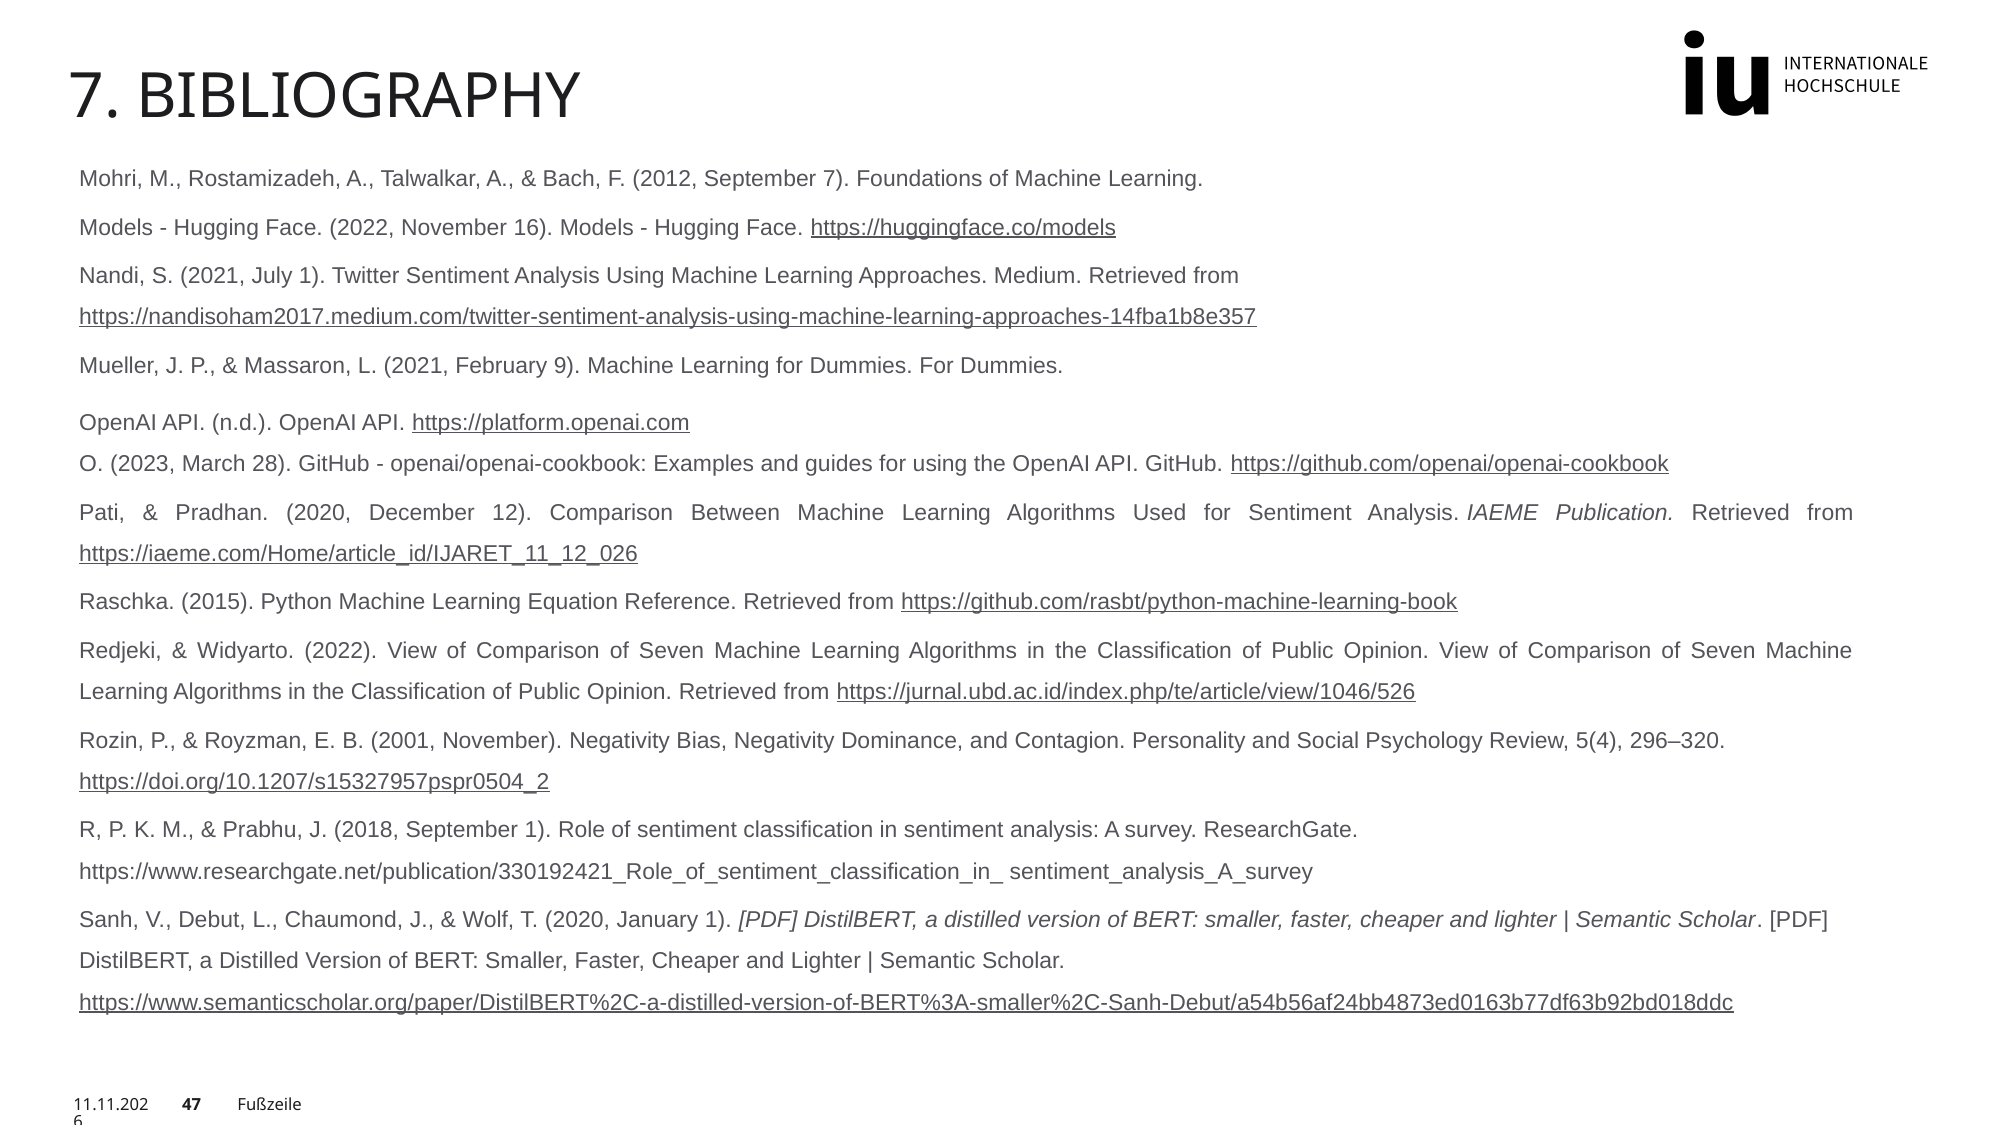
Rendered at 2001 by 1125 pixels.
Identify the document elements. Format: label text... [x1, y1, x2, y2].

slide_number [73, 1093, 151, 1116]
list Mohri, M., Rostamizadeh, A., Talwalkar, A., & Bach, F. (2012, September 7). Foundations of Machine Learning. Models - Hugging Face. (2022, November 16). Models - Hugging Face. https://huggingface.co/models Nandi, S. (2021, July 1). Twitter Sentiment Analysis Using Machine Learning Approaches. Medium. Retrieved from https://nandisoham2017.medium.com/twitter-sentiment-analysis-using-machine-learning-approaches-14fba1b8e357 Mueller, J. P., & Massaron, L. (2021, February 9). Machine Learning for Dummies. For Dummies. OpenAI API. (n.d.). OpenAI API. https://platform.openai.com O. (2023, March 28). GitHub - openai/openai-cookbook: Examples and guides for using the OpenAI API. GitHub. https://github.com/openai/openai-cookbook Pati, & Pradhan. (2020, December 12). Comparison Between Machine Learning Algorithms Used for Sentiment Analysis. IAEME Publication. Retrieved from https://iaeme.com/Home/article_id/IJARET_11_12_026 Raschka. (2015). Python Machine Learning Equation Reference. Retrieved from https://github.com/rasbt/python-machine-learning-book Redjeki, & Widyarto. (2022). View of Comparison of Seven Machine Learning Algorithms in the Classification of Public Opinion. View of Comparison of Seven Machine Learning Algorithms in the Classification of Public Opinion. Retrieved from https://jurnal.ubd.ac.id/index.php/te/article/view/1046/526 Rozin, P., & Royzman, E. B. (2001, November). Negativity Bias, Negativity Dominance, and Contagion. Personality and Social Psychology Review, 5(4), 296–320. https://doi.org/10.1207/s15327957pspr0504_2 R, P. K. M., & Prabhu, J. (2018, September 1). Role of sentiment classification in sentiment analysis: A survey. ResearchGate. https://www.researchgate.net/publication/330192421_Role_of_sentiment_classification_in_ sentiment_analysis_A_survey Sanh, V., Debut, L., Chaumond, J., & Wolf, T. (2020, January 1). [PDF] DistilBERT, a distilled version of BERT: smaller, faster, cheaper and lighter | Semantic Scholar. [PDF] DistilBERT, a Distilled Version of BERT: Smaller, Faster, Cheaper and Lighter | Semantic Scholar. https://www.semanticscholar.org/paper/DistilBERT%2C-a-distilled-version-of-BERT%3A-smaller%2C-Sanh-Debut/a54b56af24bb4873ed0163b77df63b92bd018ddc [73, 149, 1890, 1053]
slide_number 47 [157, 1093, 226, 1116]
footer Fußzeile [237, 1093, 1956, 1116]
title 7. Bibliography [69, 63, 1461, 200]
picture [1628, 0, 1985, 172]
